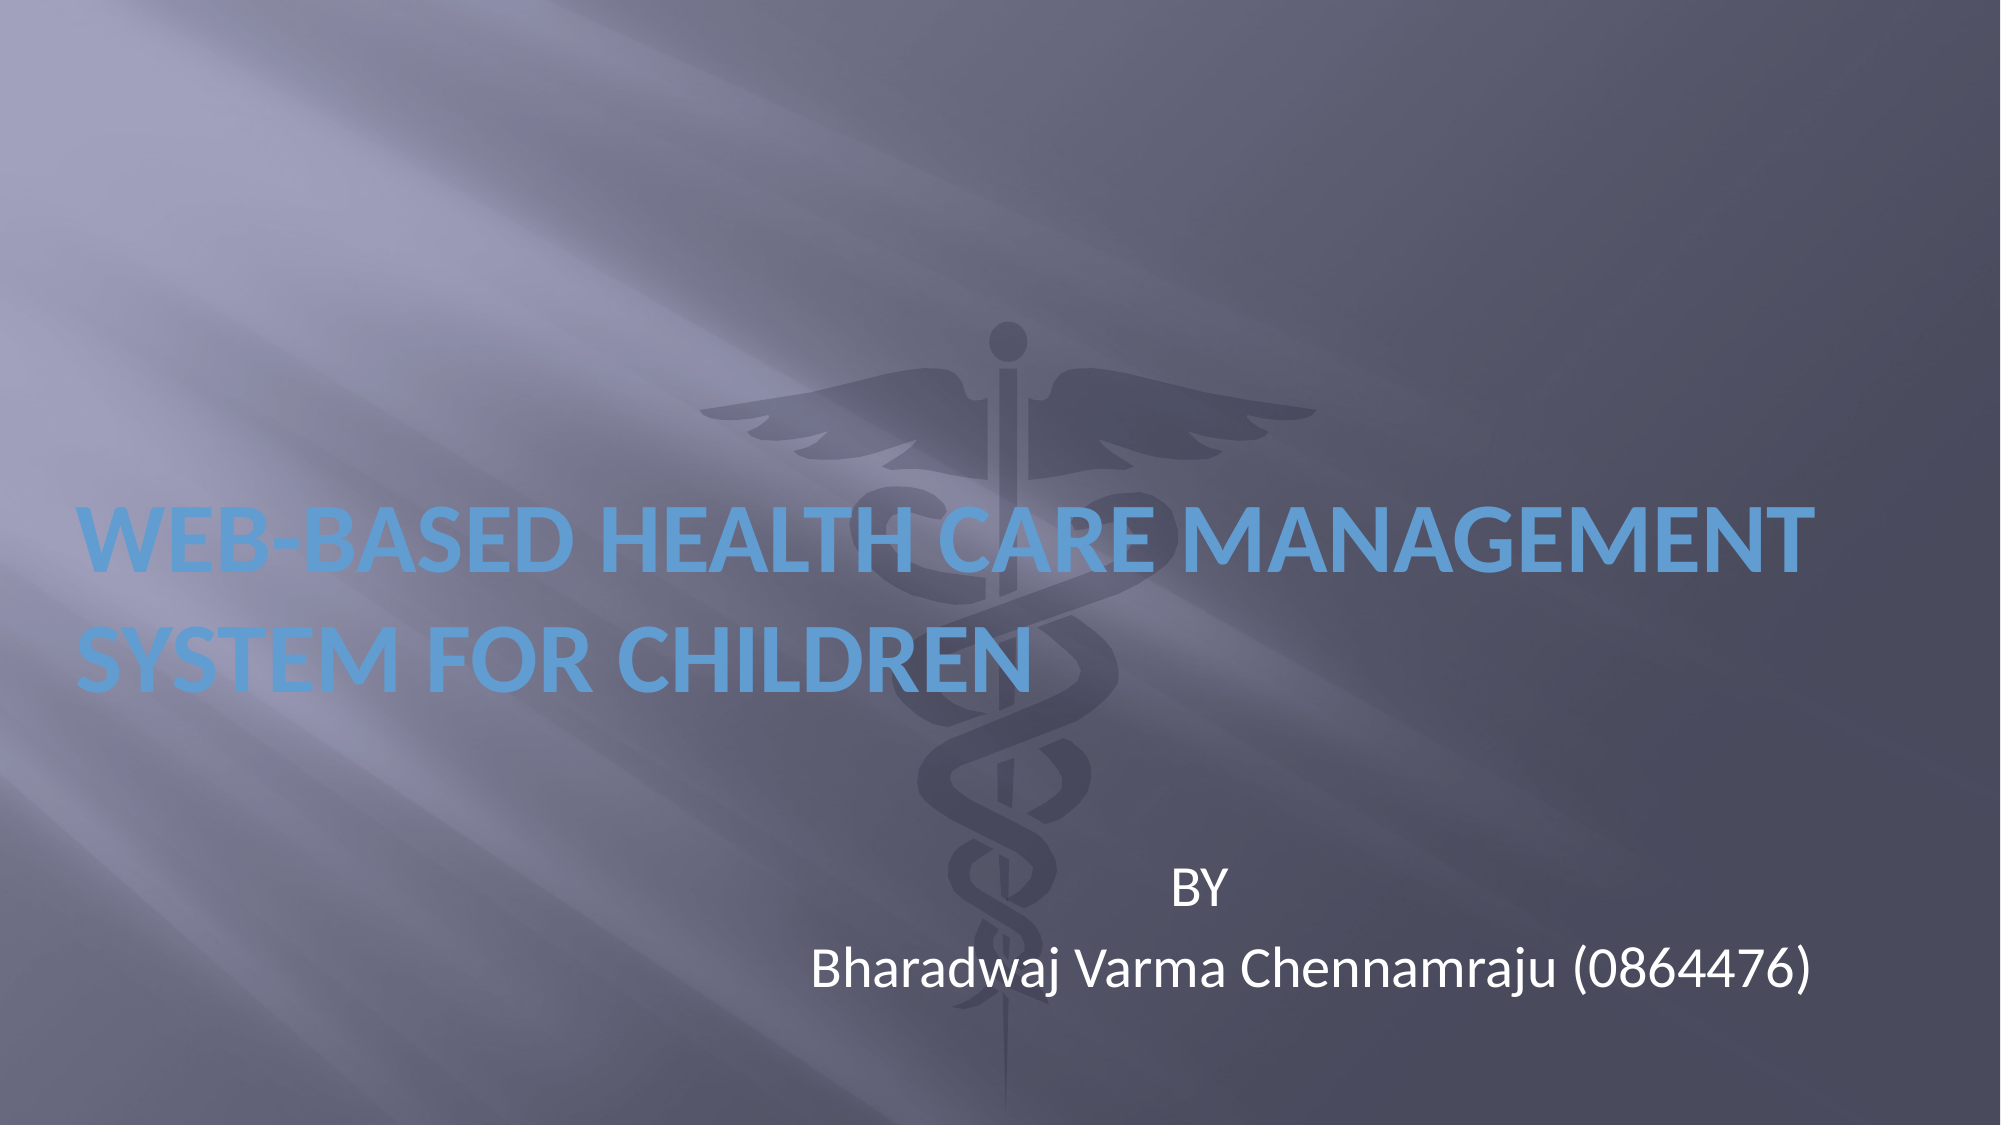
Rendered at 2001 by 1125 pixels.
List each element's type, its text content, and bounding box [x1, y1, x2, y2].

title Web-based Health Care Management System for Children [68, 412, 1869, 713]
subtitle BY Bharadwaj Varma Chennamraju (0864476) [68, 758, 1828, 1047]
